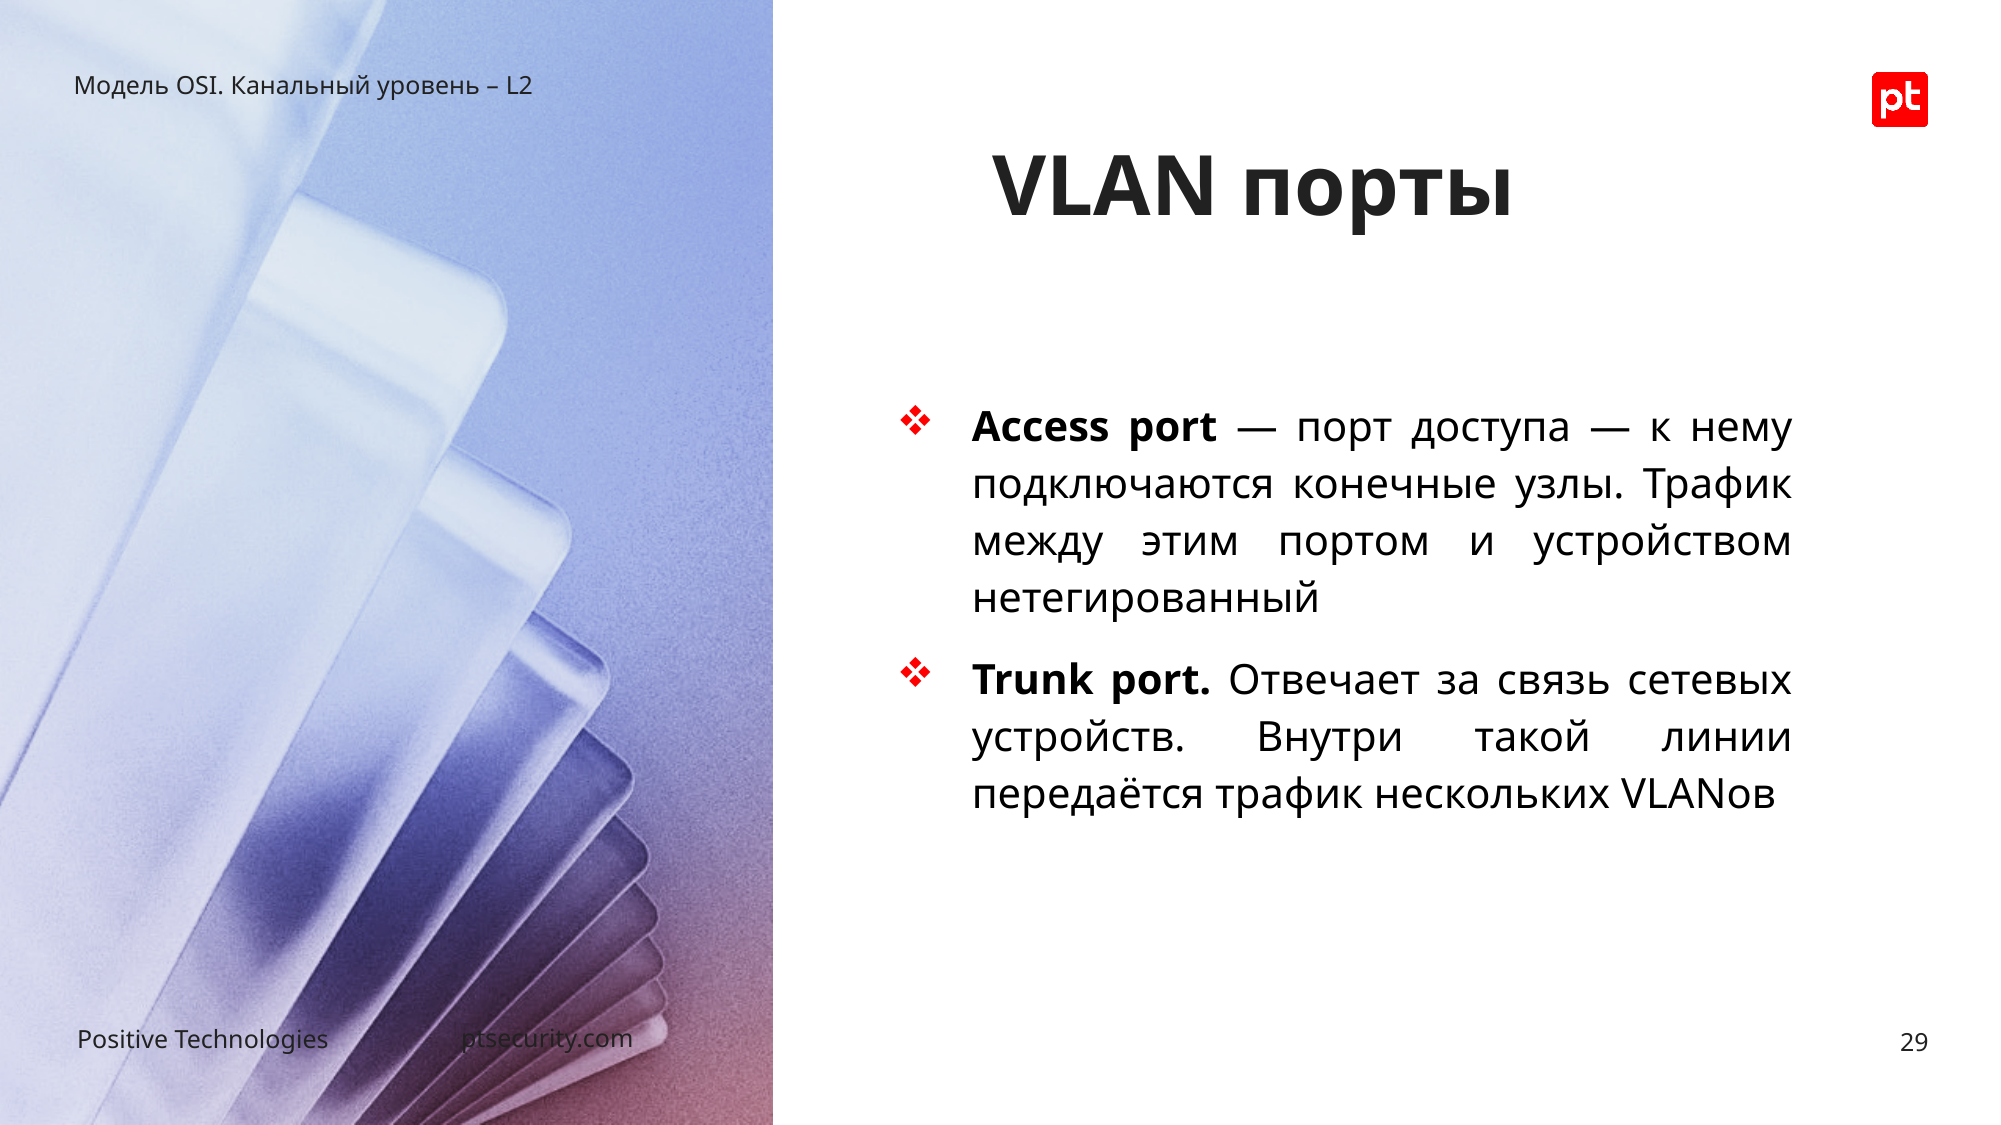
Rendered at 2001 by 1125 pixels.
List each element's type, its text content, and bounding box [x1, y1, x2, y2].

picture [1872, 72, 1928, 127]
picture [0, 0, 773, 1125]
slide_number 29 [1608, 1013, 1944, 1074]
list Access port — порт доступа — к нему подключаются конечные узлы. Трафик между этим портом и устройством нетегированный Trunk port. Отвечает за связь сетевых устройств. Внутри такой линии передаётся трафик нескольких VLANов [881, 385, 1808, 918]
title VLAN порты [977, 124, 1803, 305]
list Модель OSI. Канальный уровень – L2 [58, 54, 1609, 115]
